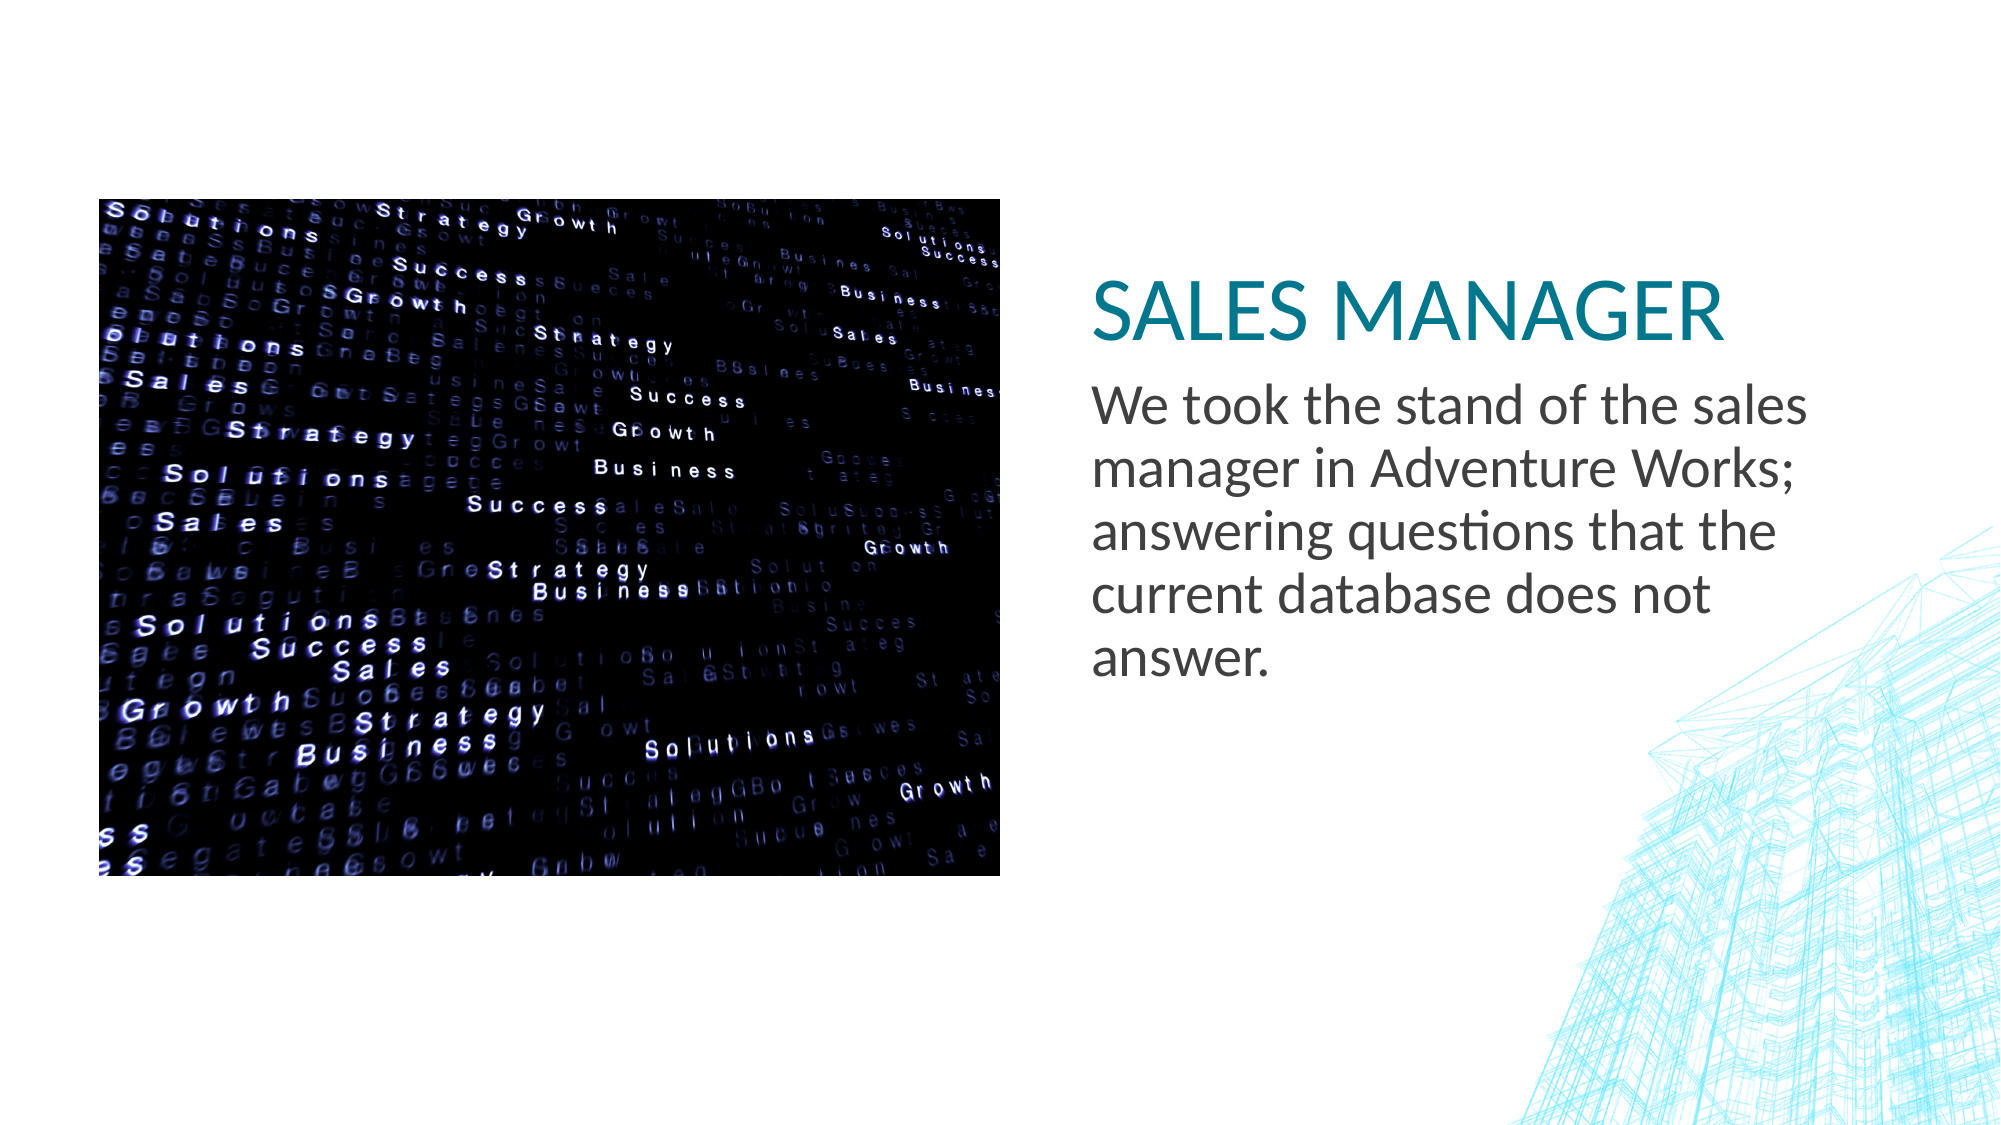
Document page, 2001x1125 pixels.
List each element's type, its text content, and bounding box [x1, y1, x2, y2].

title Sales MANaGER [1076, 67, 1864, 367]
picture [0, 0, 2001, 1125]
list We took the stand of the sales manager in Adventure Works; answering questions that the current database does not answer. [1076, 367, 1864, 900]
